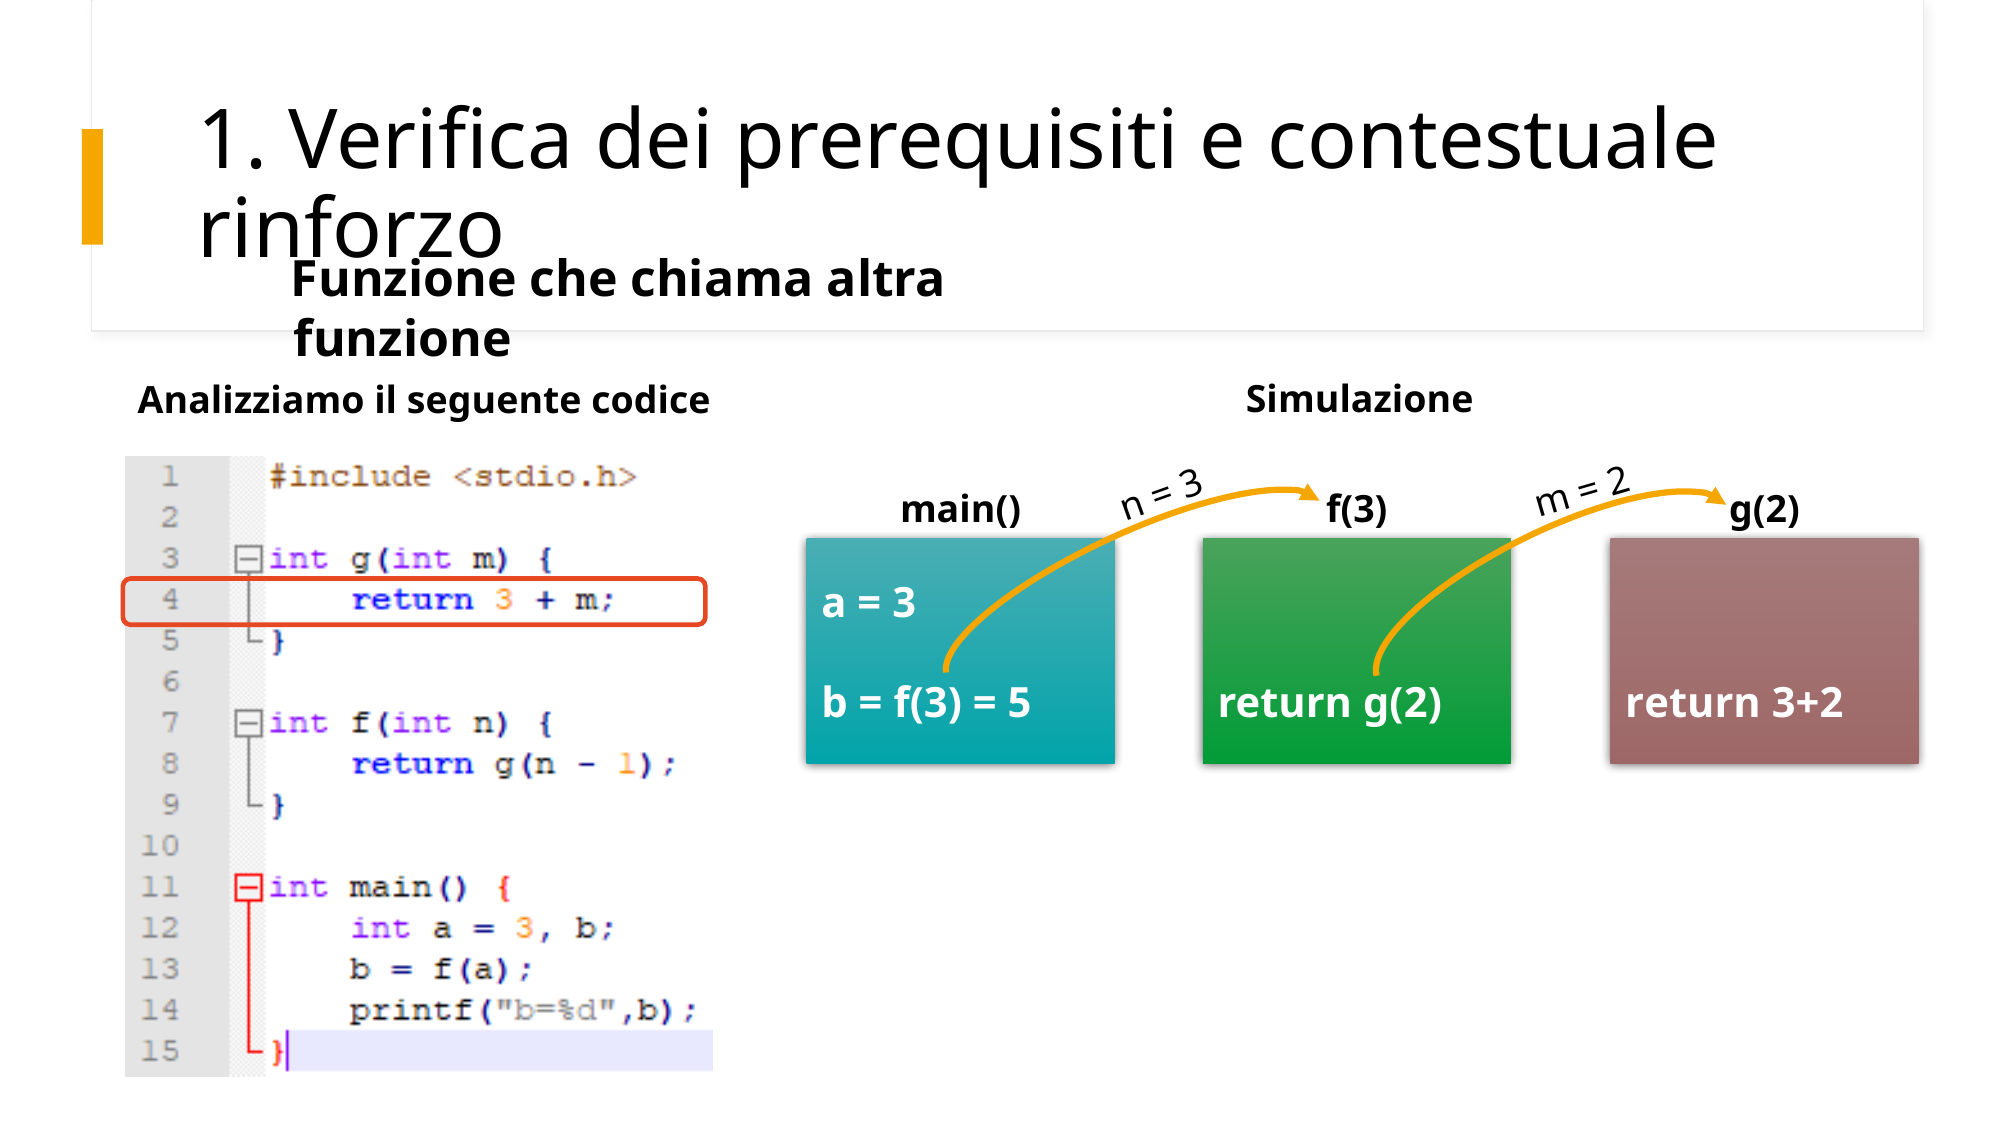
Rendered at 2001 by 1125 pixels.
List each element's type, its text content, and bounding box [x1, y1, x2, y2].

picture [124, 456, 713, 1077]
text_box return g(2) [1203, 538, 1511, 764]
text_box g(2) [1639, 477, 1919, 538]
title 1. Verifica dei prerequisiti e contestuale rinforzo [183, 90, 1878, 284]
text_box n = 3 [1097, 451, 1223, 534]
text_box Funzione che chiama altra funzione [276, 284, 1161, 375]
text_box a = 3 b = f(3) = 5 [806, 538, 1115, 764]
text_box [945, 488, 1320, 673]
text_box [1375, 491, 1727, 676]
text_box main() [806, 477, 1115, 538]
text_box Analizziamo il seguente codice [122, 368, 768, 429]
text_box return 3+2 [1610, 538, 1919, 764]
text_box m = 2 [1518, 451, 1644, 528]
text_box Simulazione [1231, 367, 1489, 428]
text_box f(3) [1204, 477, 1511, 538]
